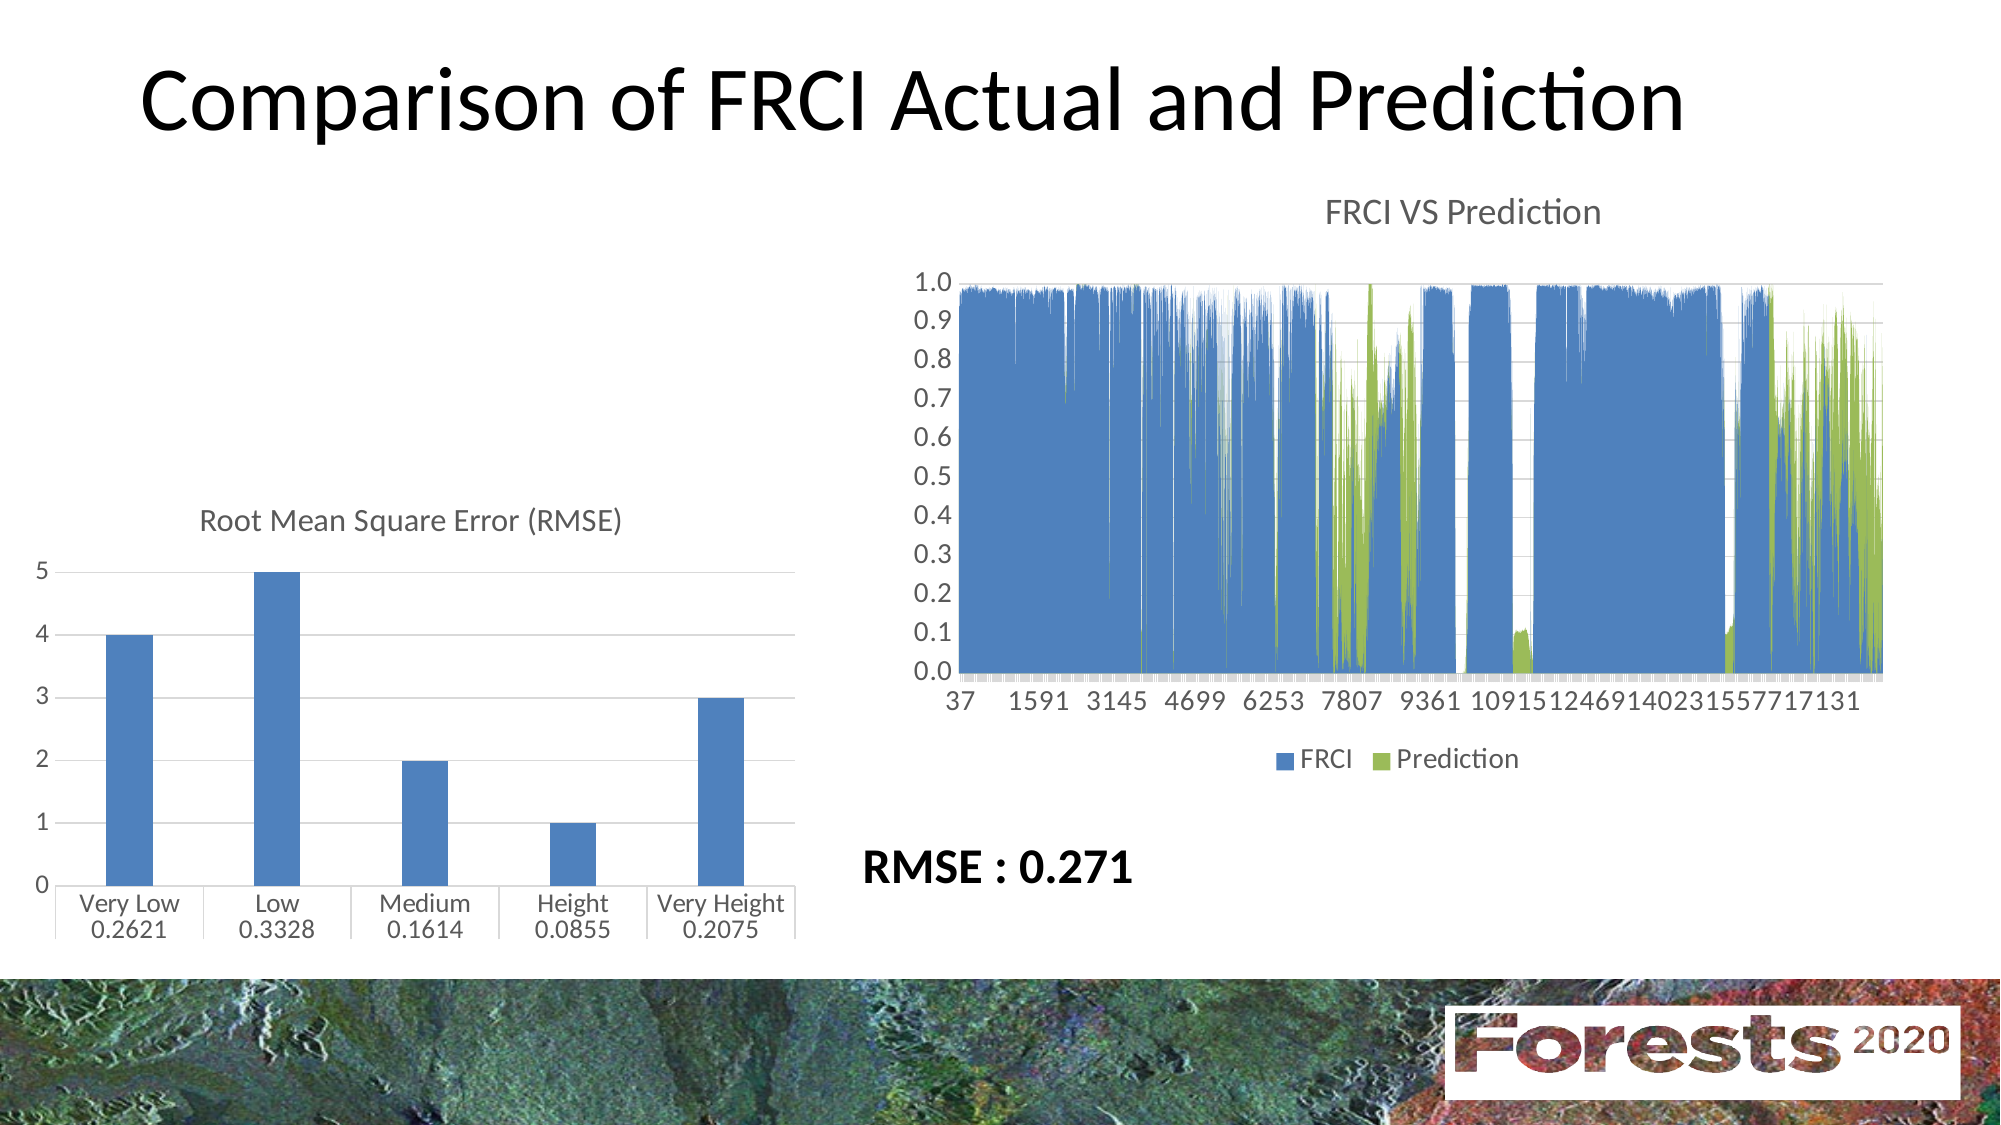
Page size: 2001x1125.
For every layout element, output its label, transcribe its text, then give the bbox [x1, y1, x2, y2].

title Comparison of FRCI Actual and Prediction [125, 31, 1737, 171]
chart [19, 479, 812, 955]
text_box RMSE : 0.271 [847, 826, 1149, 901]
picture [0, 979, 2000, 1125]
chart [893, 176, 1904, 783]
